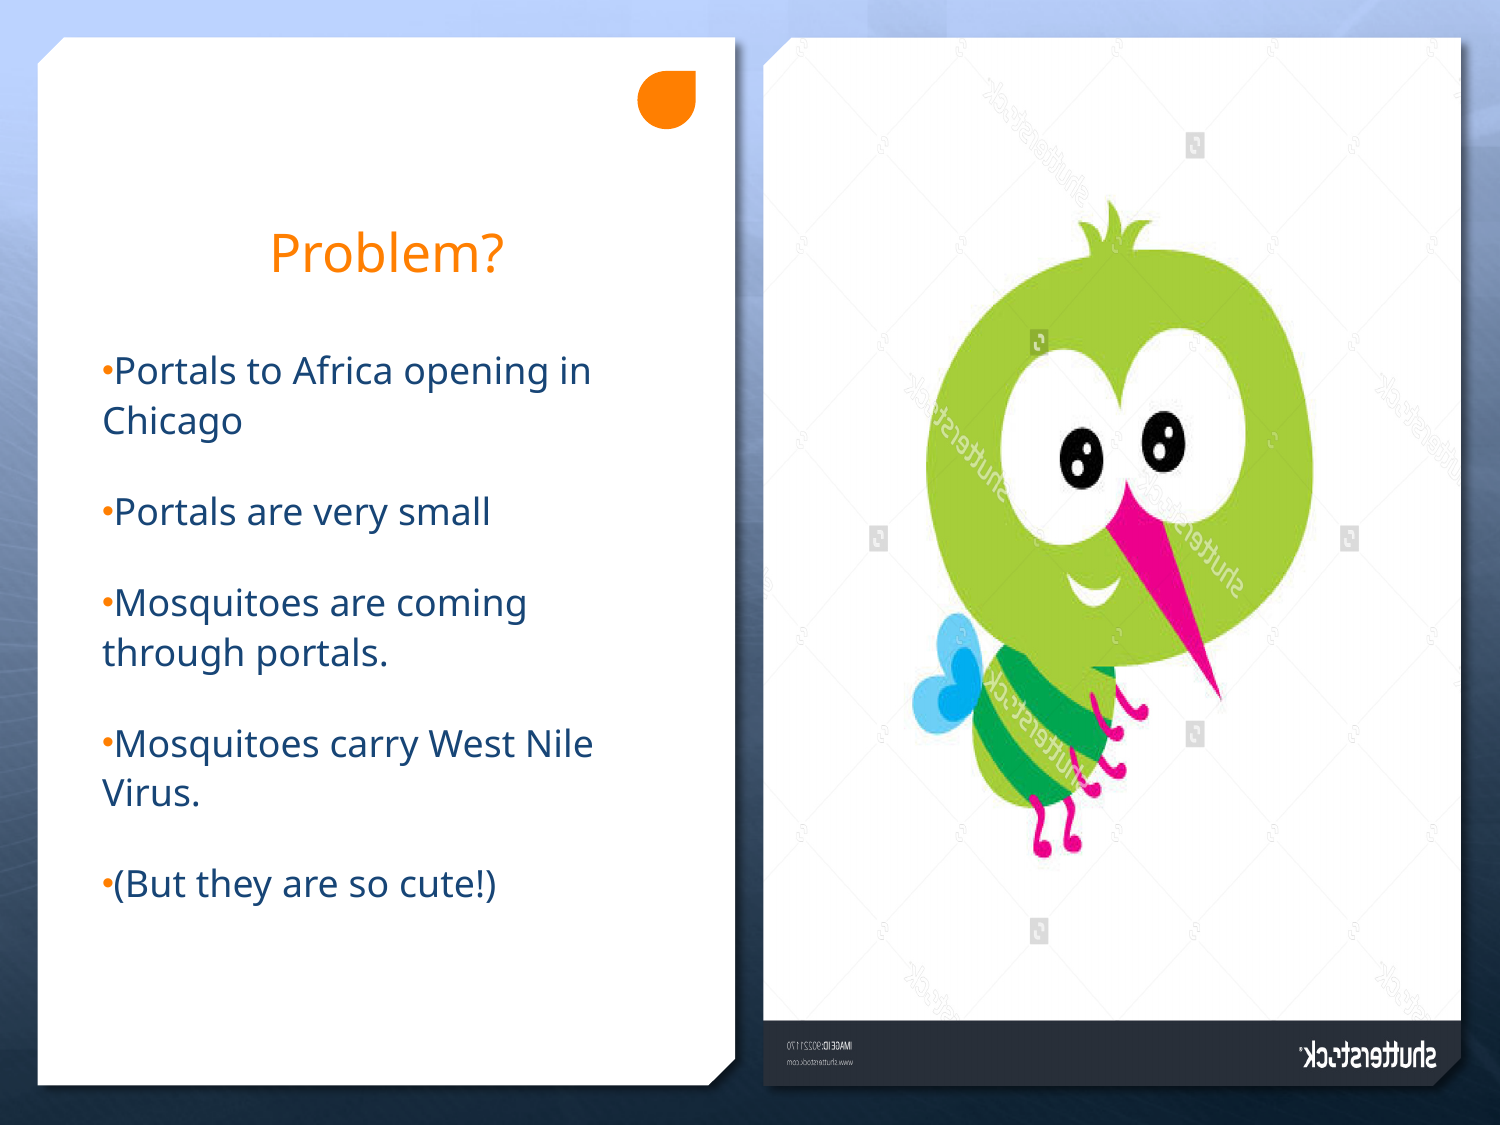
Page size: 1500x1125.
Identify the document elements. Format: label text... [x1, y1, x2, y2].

picture [762, 36, 1462, 1087]
title Problem? [86, 166, 687, 335]
list Portals to Africa opening in Chicago Portals are very small Mosquitoes are coming through portals. Mosquitoes carry West Nile Virus. (But they are so cute!) [86, 335, 687, 974]
